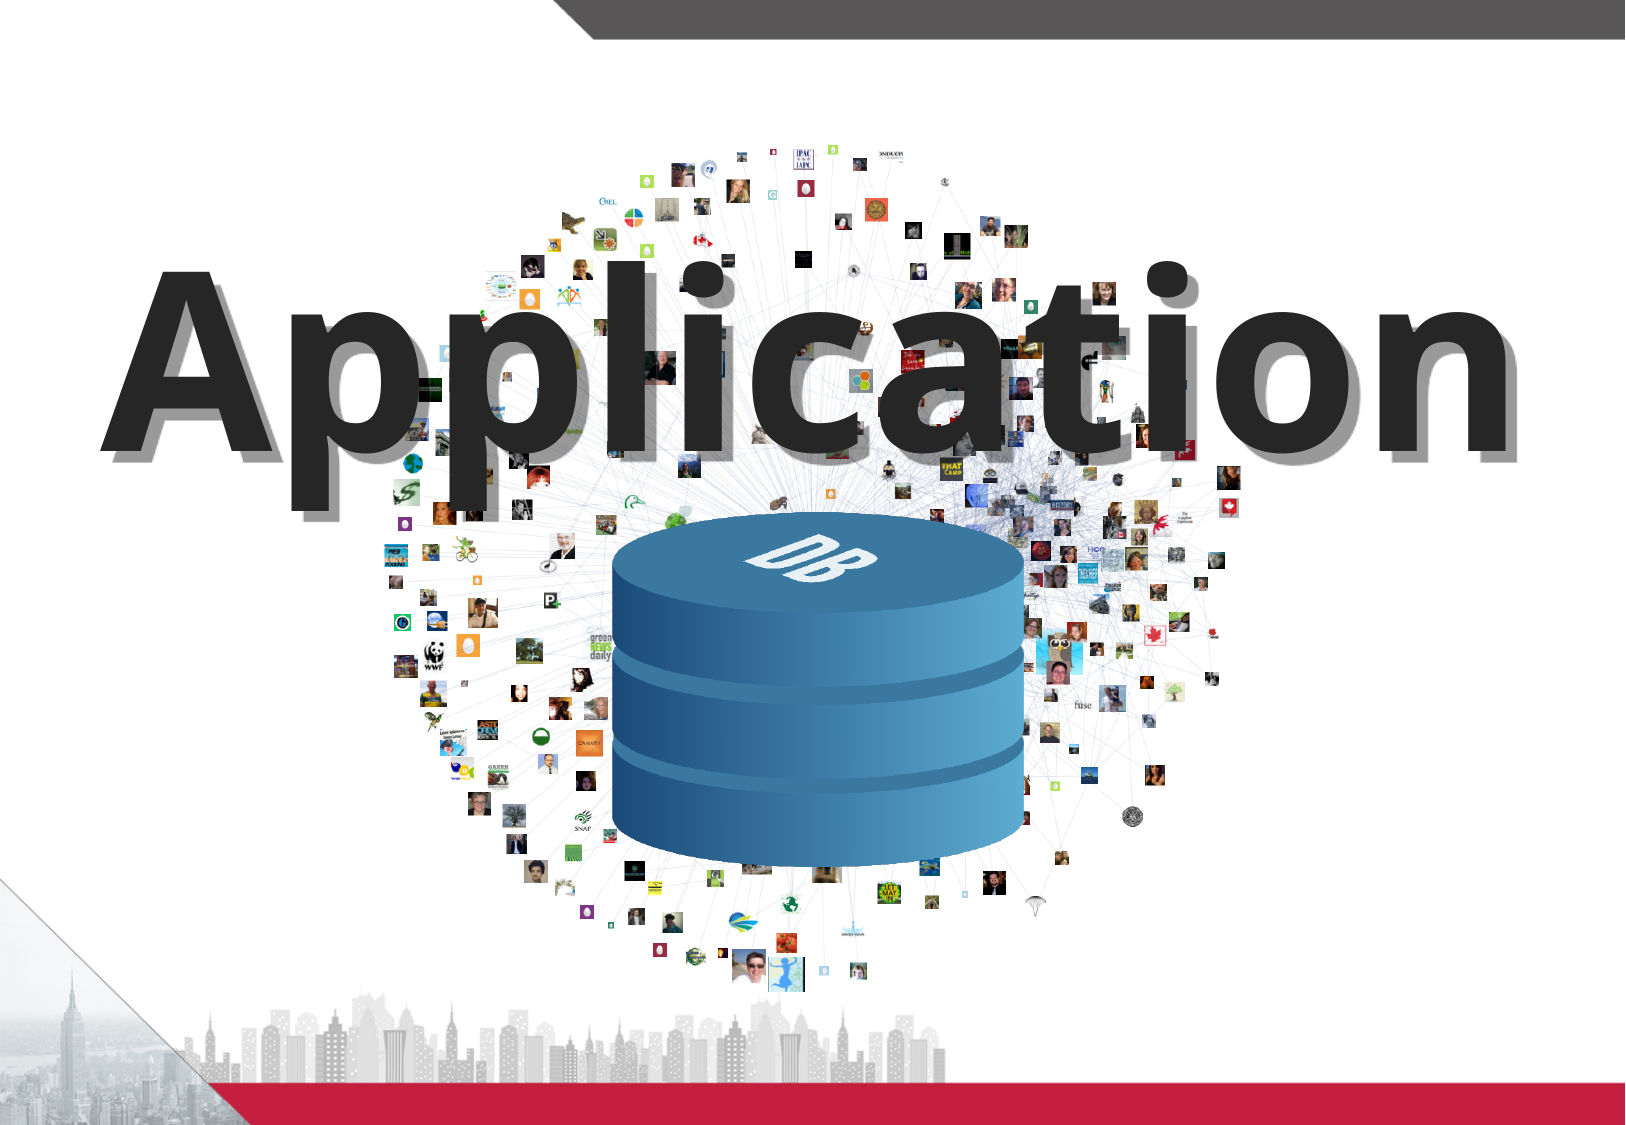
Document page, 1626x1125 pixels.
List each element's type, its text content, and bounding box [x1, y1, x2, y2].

text_box Application [1257, 194, 1621, 510]
picture [0, 0, 1625, 1125]
text_box Application [4, 194, 367, 510]
